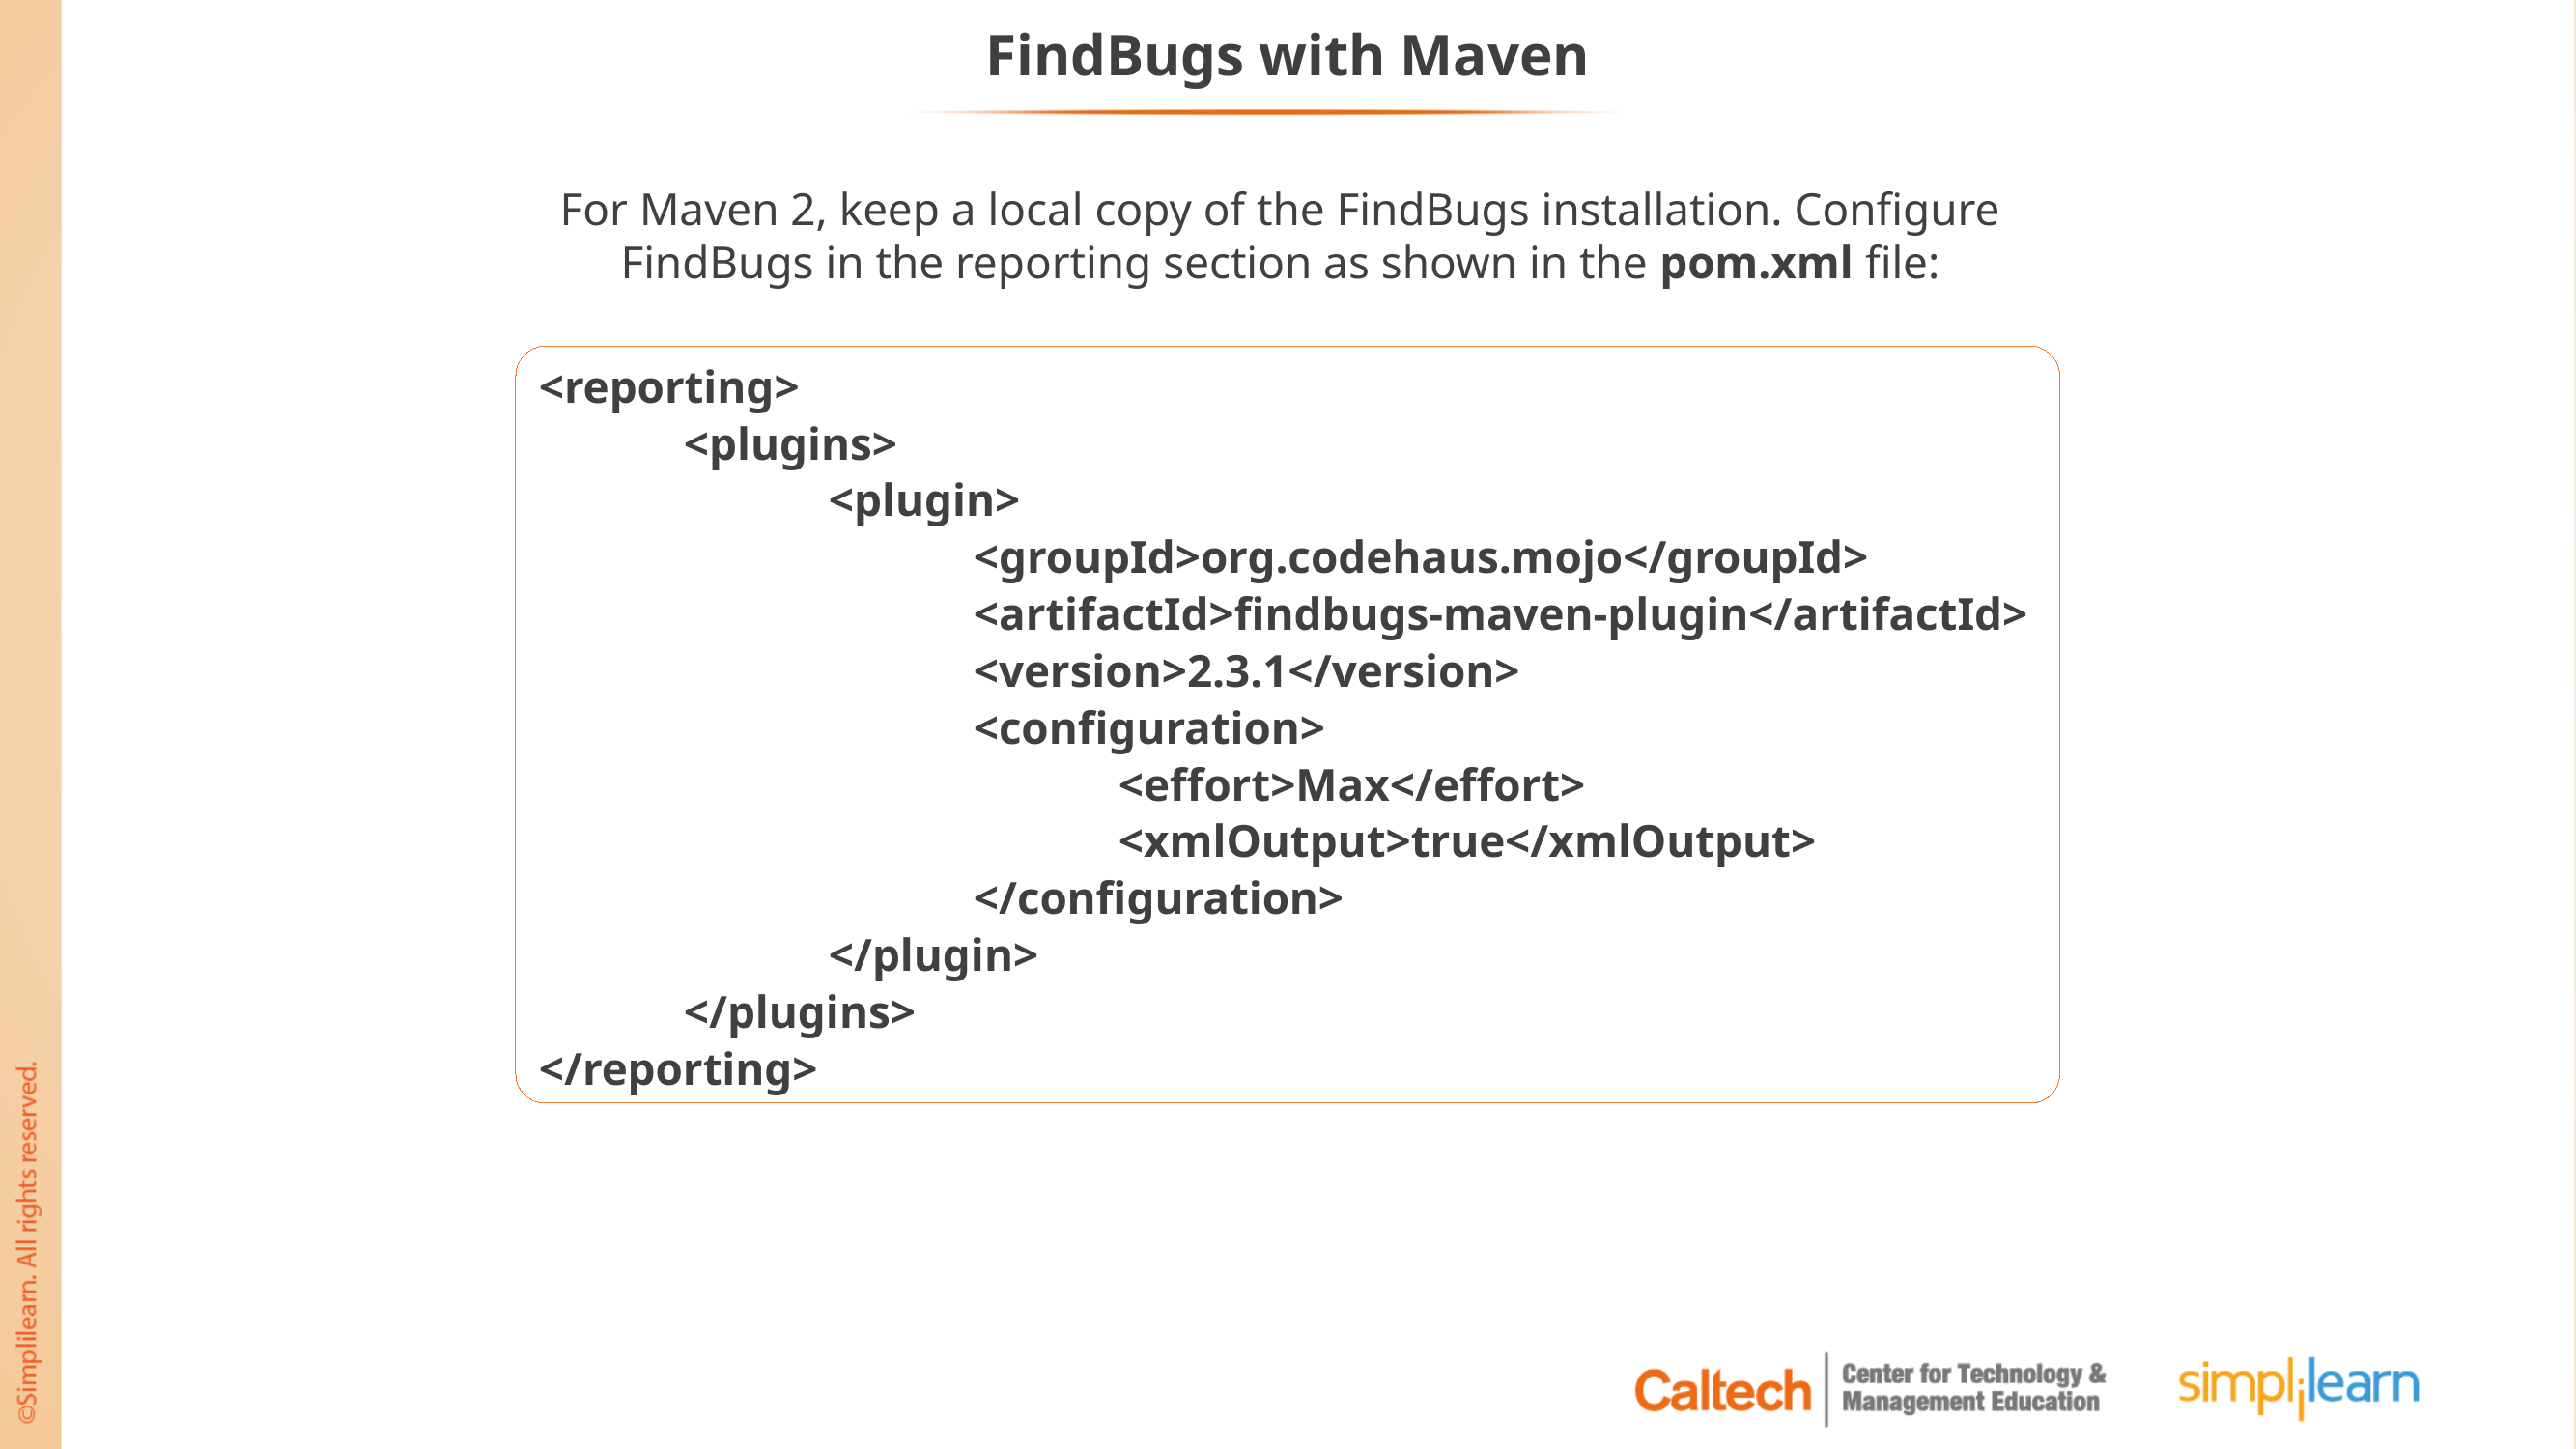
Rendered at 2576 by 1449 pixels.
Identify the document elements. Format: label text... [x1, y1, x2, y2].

text_box For Maven 2, keep a local copy of the FindBugs installation. Configure FindBugs in the reporting section as shown in the pom.xml file: [502, 174, 2058, 296]
title FindBugs with Maven [0, 2, 2576, 112]
picture [0, 103, 2576, 1449]
text_box <reporting> <plugins> <plugin> <groupId>org.codehaus.mojo</groupId> <artifactId>findbugs-maven-plugin</artifactId> <version>2.3.1</version> <configuration> <effort>Max</effort> <xmlOutput>true</xmlOutput> </configuration> </plugin> </plugins> </reporting> [515, 346, 2060, 1103]
